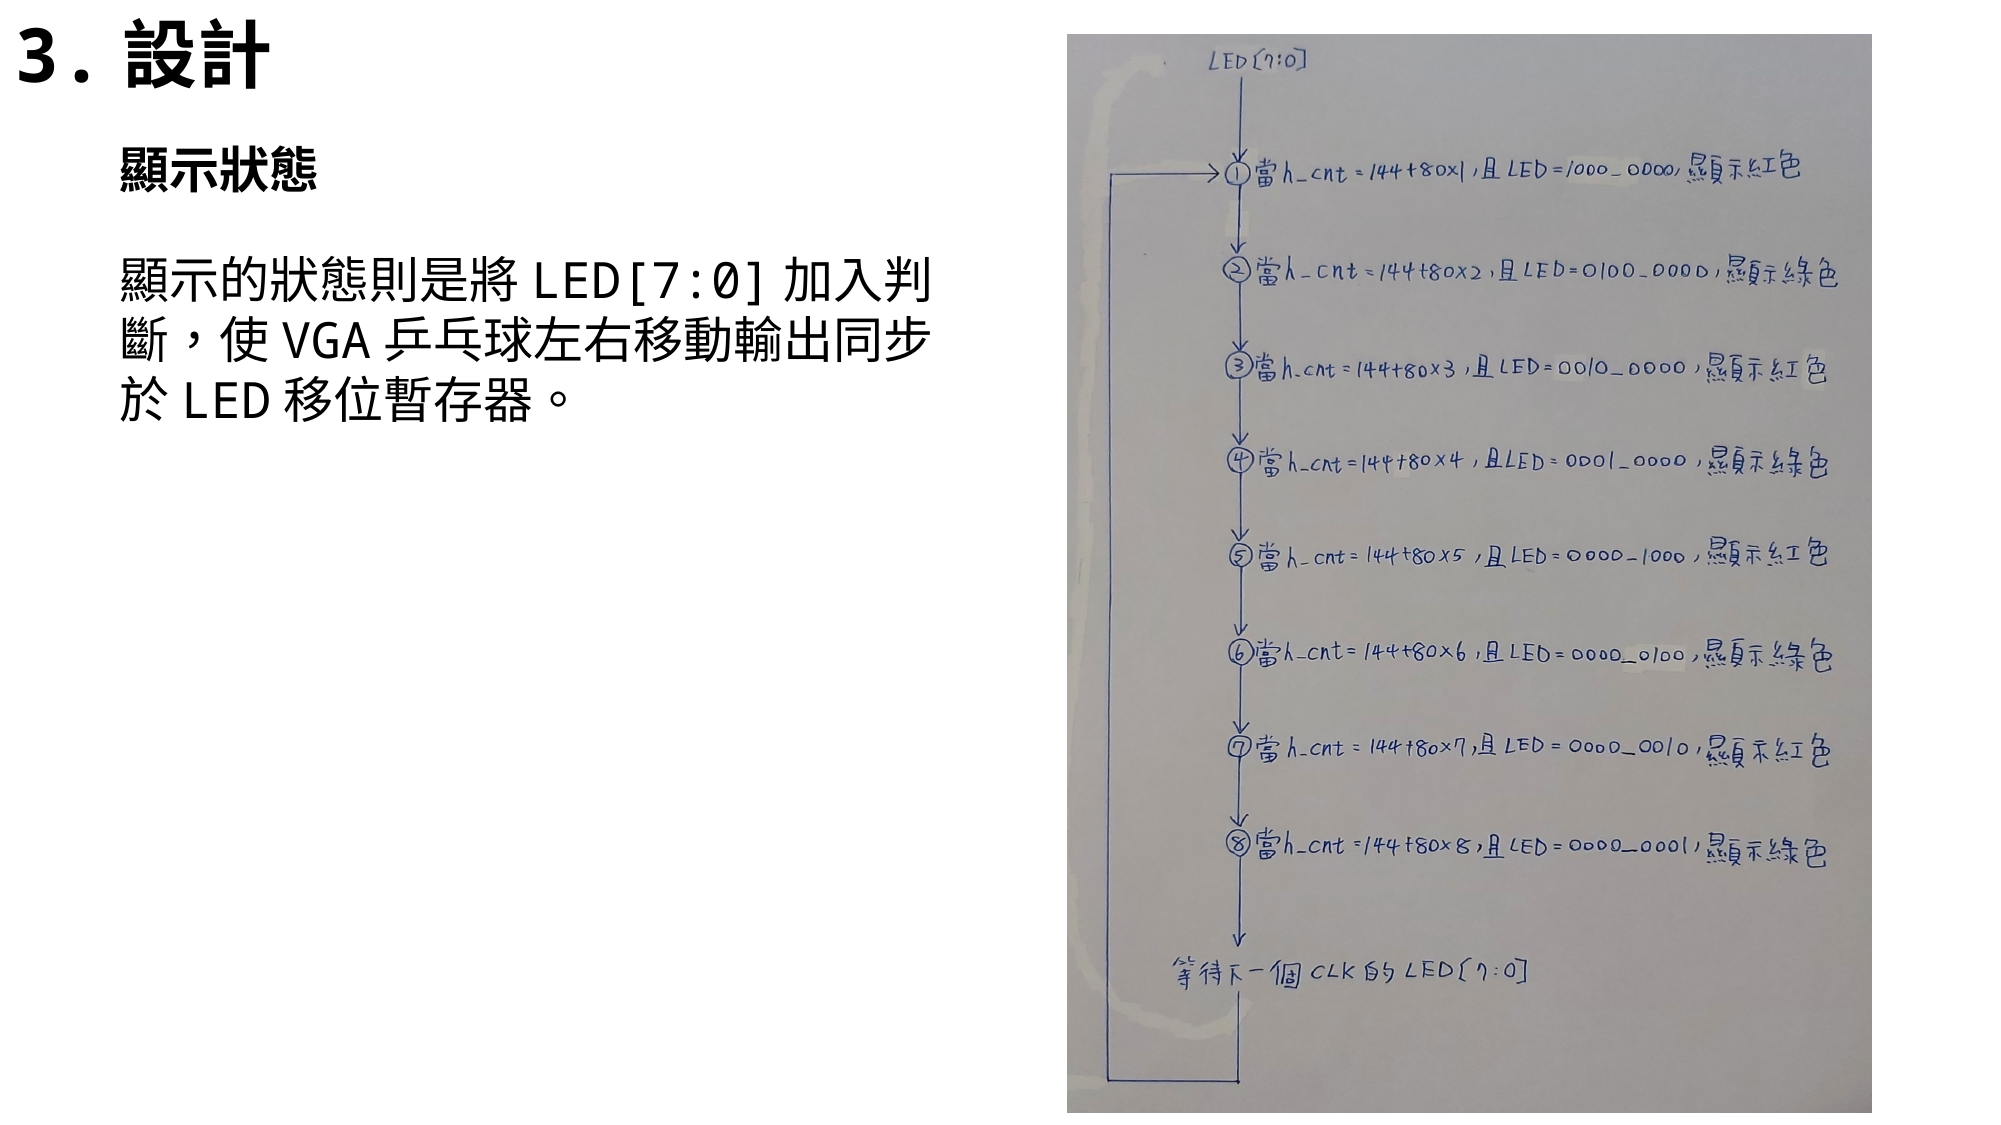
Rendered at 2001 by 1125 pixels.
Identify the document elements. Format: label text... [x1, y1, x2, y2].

text_box 顯示的狀態則是將LED[7:0]加入判斷，使VGA乒乓球左右移動輸出同步於LED移位暫存器。 [104, 241, 990, 437]
text_box 3.設計 [0, 0, 297, 105]
picture [1067, 34, 1873, 1113]
text_box 顯示狀態 [104, 130, 361, 206]
